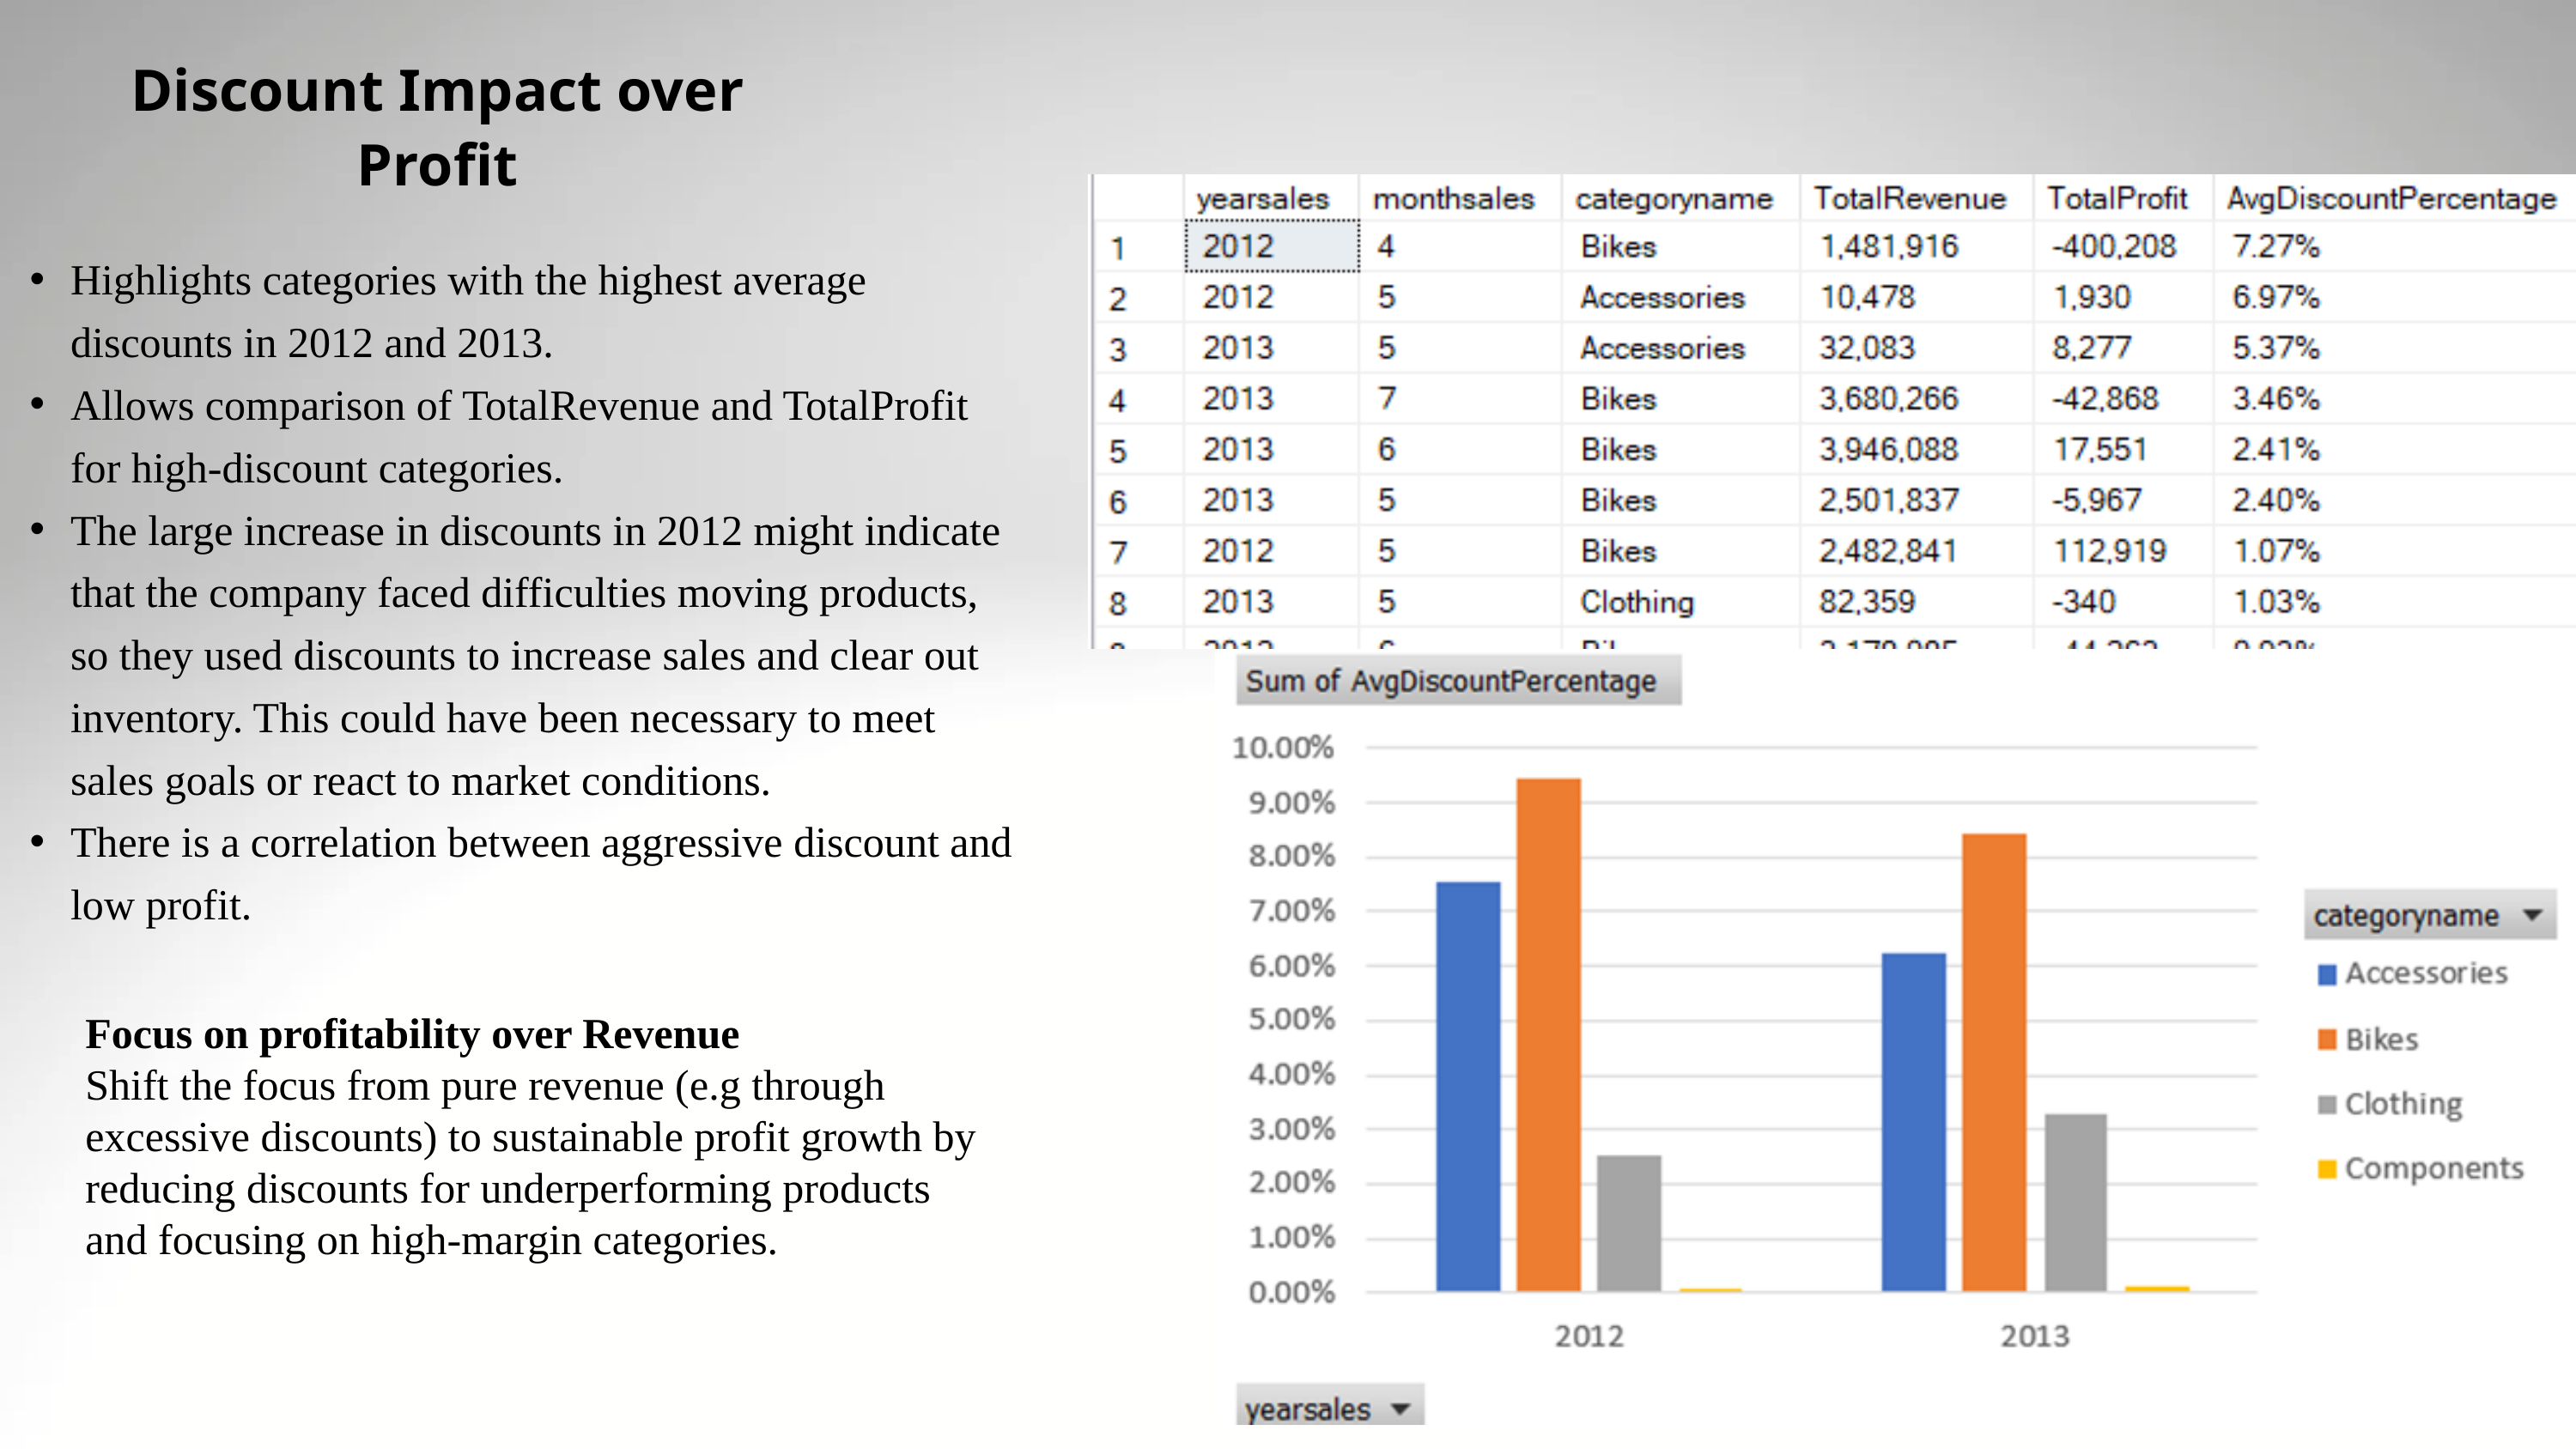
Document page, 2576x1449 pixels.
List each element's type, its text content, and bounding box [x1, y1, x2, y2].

text_box Highlights categories with the highest average discounts in 2012 and 2013. Allows comparison of TotalRevenue and TotalProfit for high-discount categories. The large increase in discounts in 2012 might indicate that the company faced difficulties moving products, so they used discounts to increase sales and clear out inventory. This could have been necessary to meet sales goals or react to market conditions. There is a correlation between aggressive discount and low profit. [0, 241, 1024, 991]
text_box Discount Impact over Profit [94, 47, 781, 197]
text_box [0, 0, 2576, 1449]
text_box Focus on profitability over Revenue Shift the focus from pure revenue (e.g through excessive discounts) to sustainable profit growth by reducing discounts for underperforming products and focusing on high-margin categories. [72, 998, 999, 1270]
text_box [1214, 649, 2576, 1425]
text_box [1087, 174, 2576, 649]
